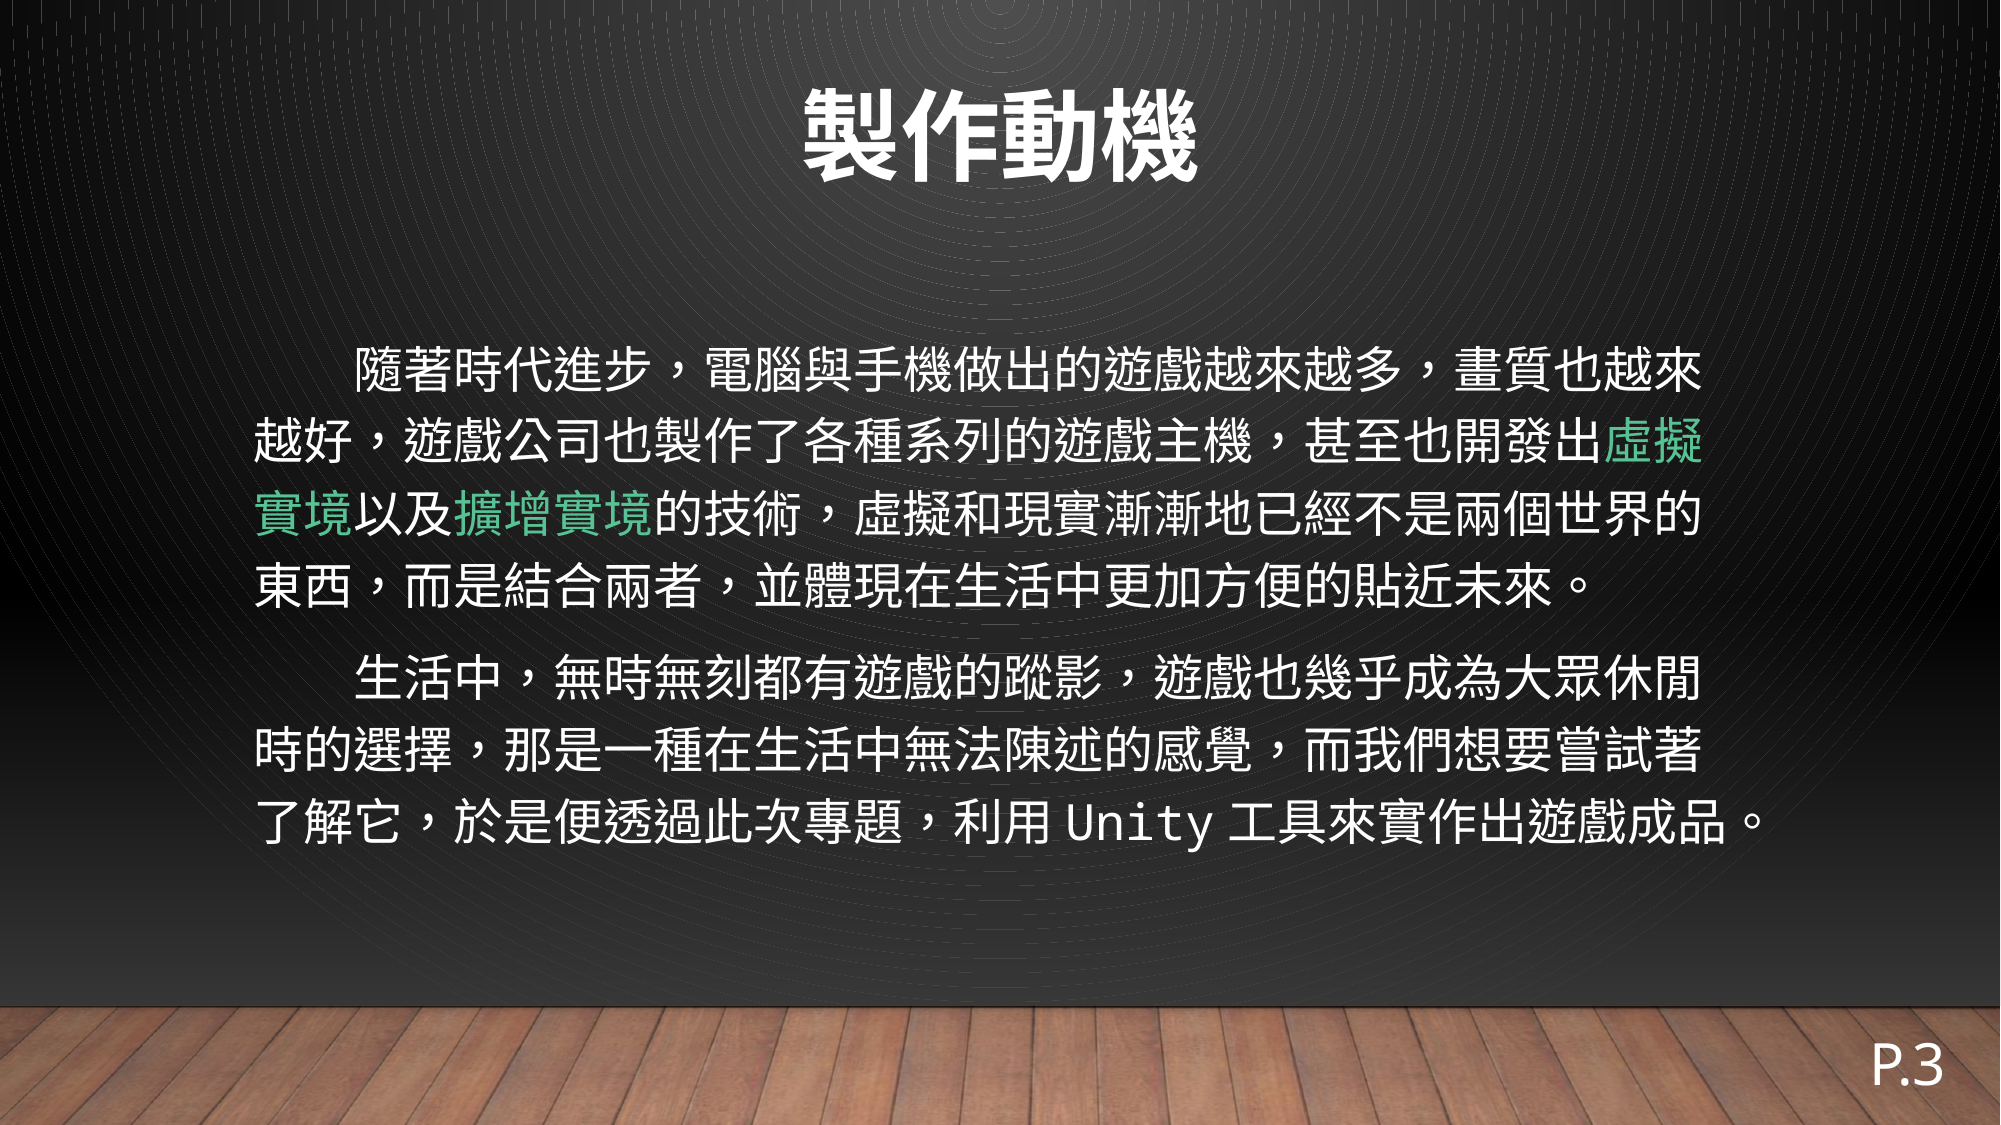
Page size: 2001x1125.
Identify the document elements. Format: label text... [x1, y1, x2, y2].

slide_number P.3 [1834, 1019, 1981, 1102]
title 製作動機 [238, 54, 1763, 228]
picture [0, 1006, 2000, 1125]
list 隨著時代進步，電腦與手機做出的遊戲越來越多，畫質也越來越好，遊戲公司也製作了各種系列的遊戲主機，甚至也開發出虛擬實境以及擴增實境的技術，虛擬和現實漸漸地已經不是兩個世界的東西，而是結合兩者，並體現在生活中更加方便的貼近未來。 生活中，無時無刻都有遊戲的蹤影，遊戲也幾乎成為大眾休閒時的選擇，那是一種在生活中無法陳述的感覺，而我們想要嘗試著了解它，於是便透過此次專題，利用Unity工具來實作出遊戲成品。 [238, 318, 1763, 885]
